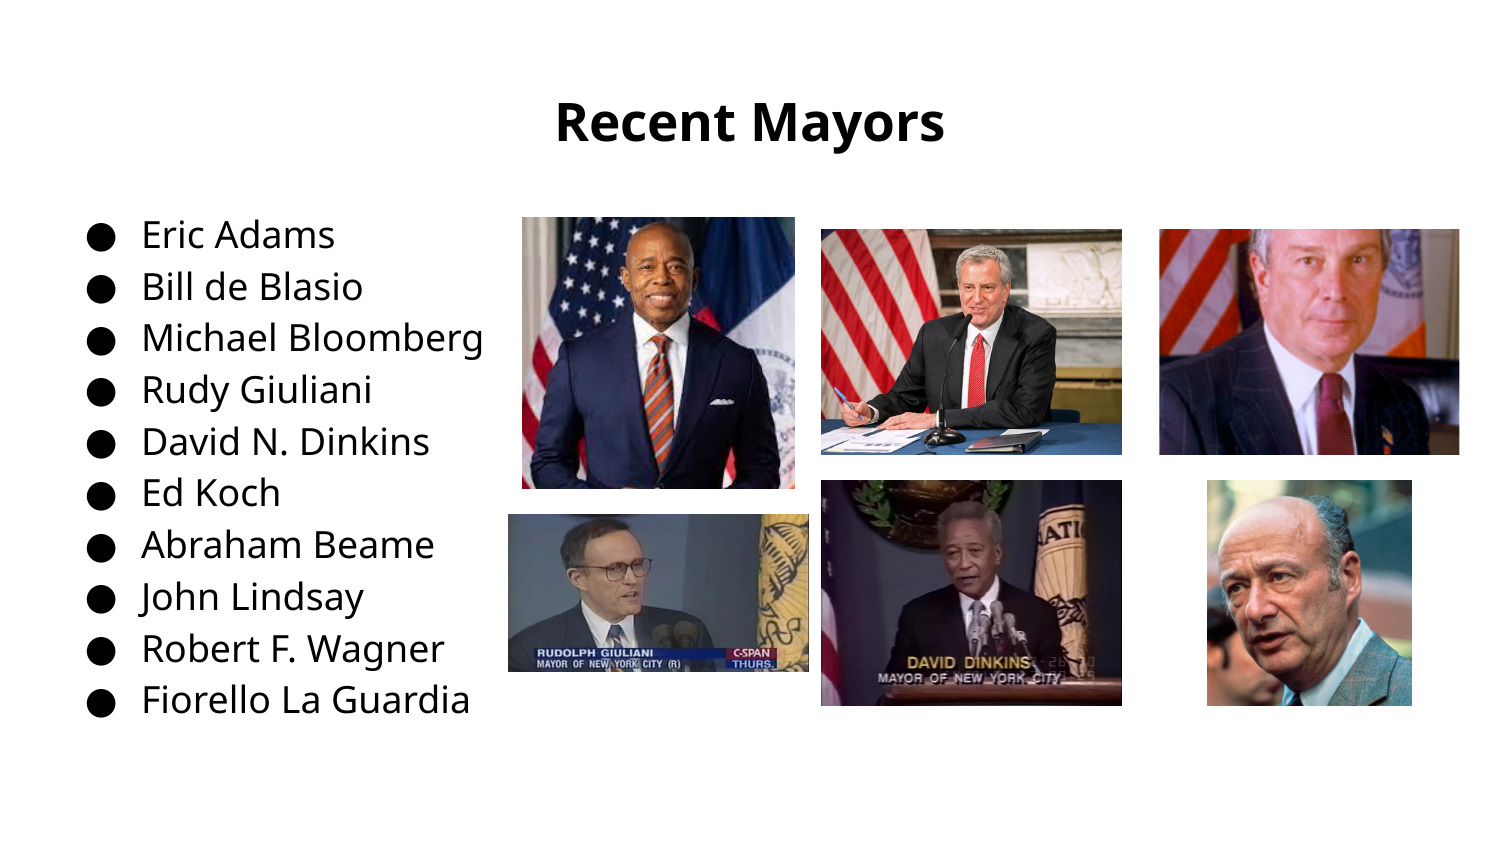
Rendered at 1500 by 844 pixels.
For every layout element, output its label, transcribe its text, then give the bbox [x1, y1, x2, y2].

title Recent Mayors [51, 72, 1449, 167]
picture [821, 480, 1122, 706]
list Eric Adams Bill de Blasio Michael Bloomberg Rudy Giuliani David N. Dinkins Ed Koch Abraham Beame John Lindsay Robert F. Wagner Fiorello La Guardia [51, 189, 1449, 750]
picture [821, 229, 1122, 455]
picture [1206, 480, 1412, 706]
picture [522, 216, 795, 490]
picture [1159, 229, 1460, 455]
picture [508, 514, 809, 673]
